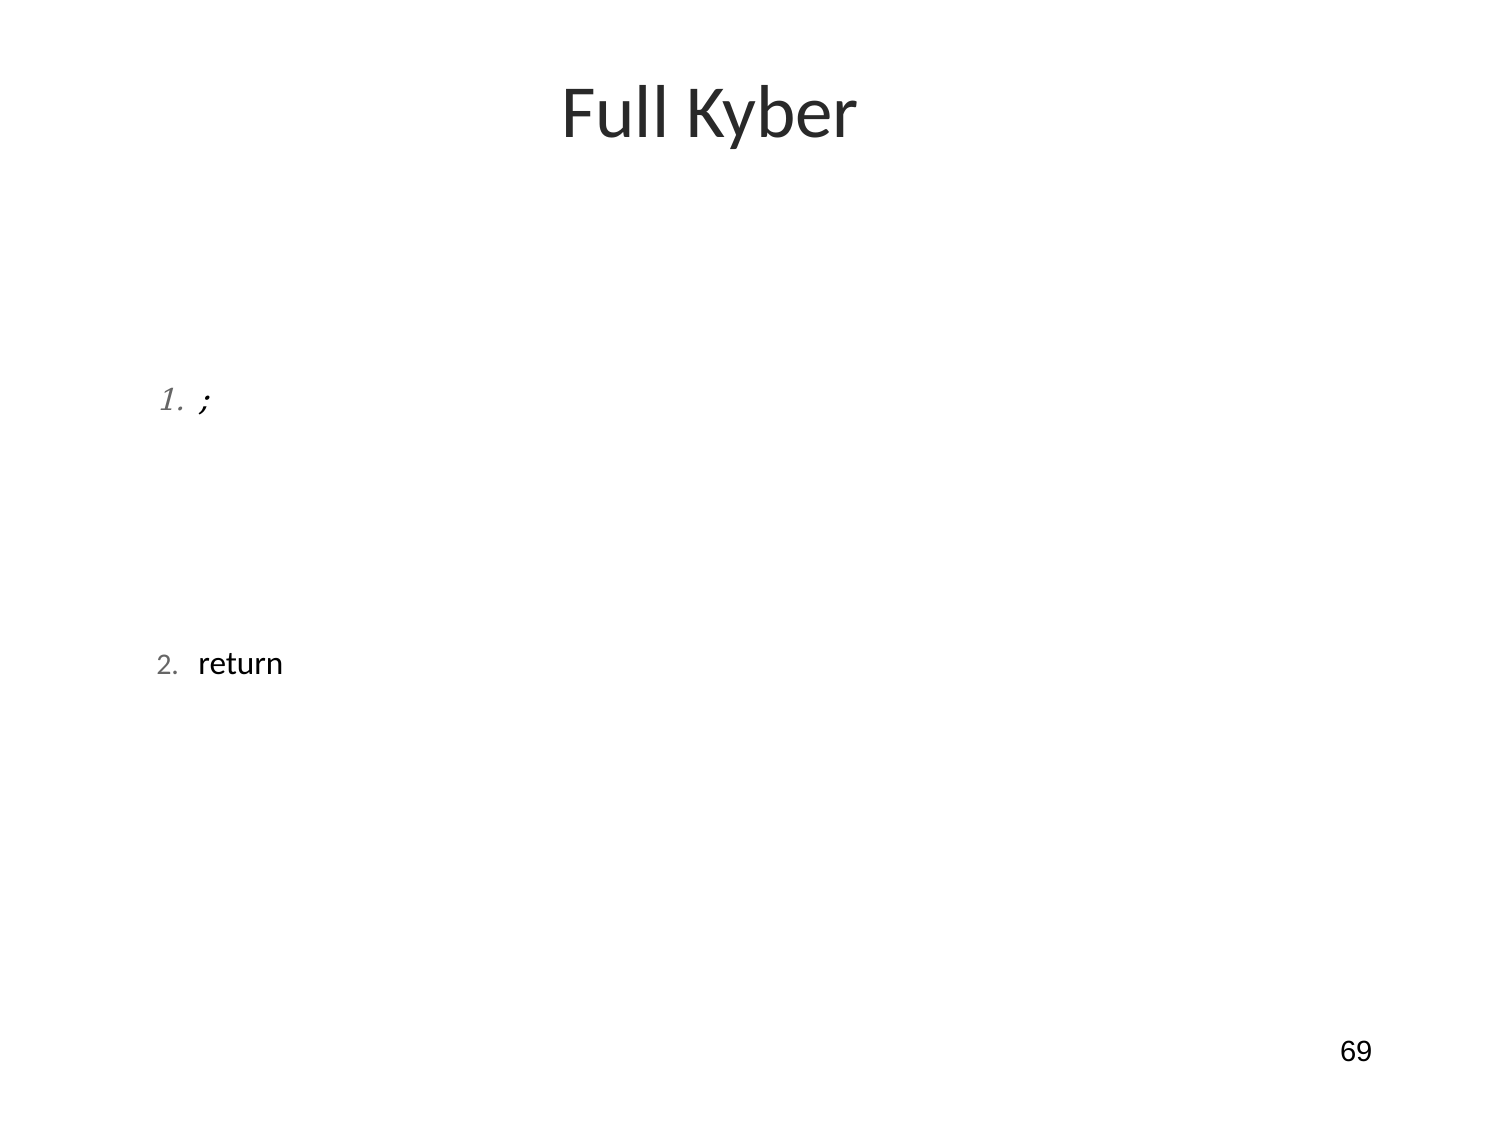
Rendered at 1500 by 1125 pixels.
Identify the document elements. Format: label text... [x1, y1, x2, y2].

text_box Full Kyber [184, 64, 1236, 163]
slide_number 69 [1074, 1024, 1388, 1101]
